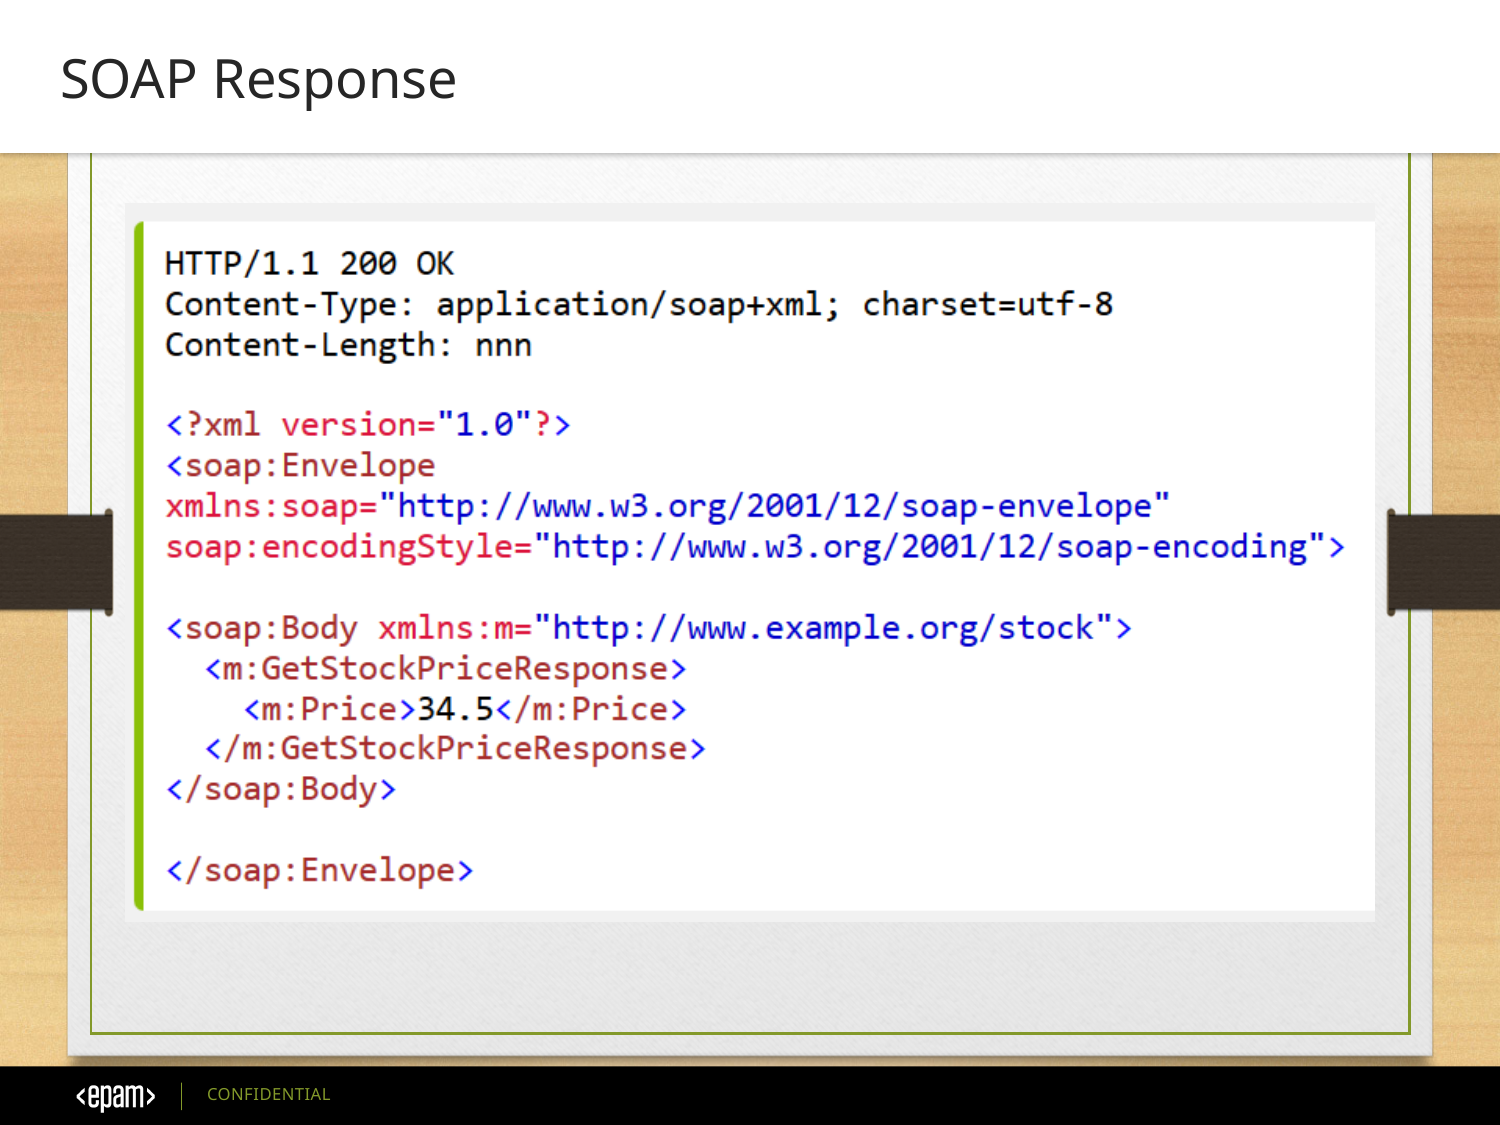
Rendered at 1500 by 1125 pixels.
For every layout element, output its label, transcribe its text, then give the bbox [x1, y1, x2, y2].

list SOAP Response [0, 0, 1500, 153]
picture [0, 153, 1500, 1066]
picture [76, 1085, 155, 1113]
